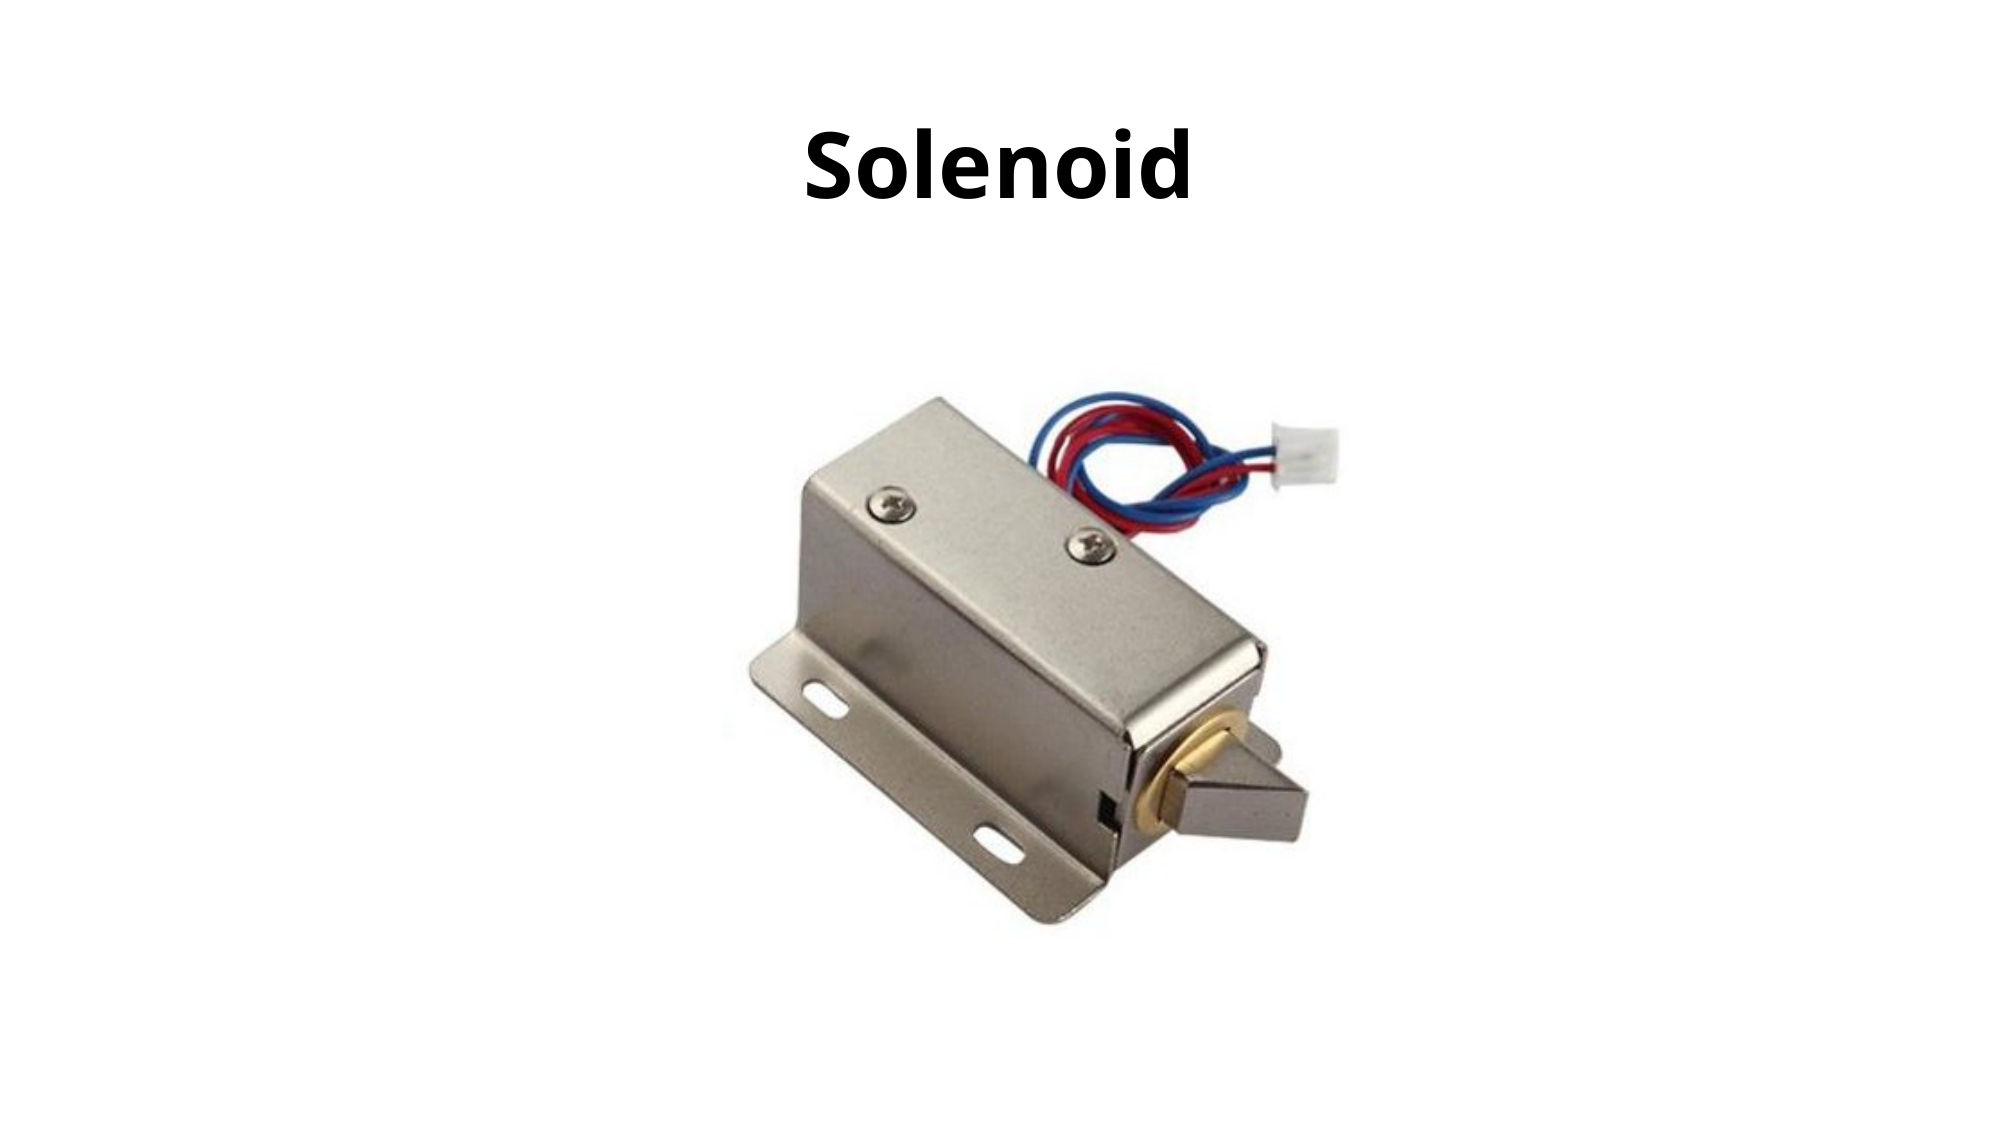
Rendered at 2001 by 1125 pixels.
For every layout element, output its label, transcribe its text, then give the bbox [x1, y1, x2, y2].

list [651, 277, 1349, 1045]
title Solenoid [137, 59, 1863, 278]
